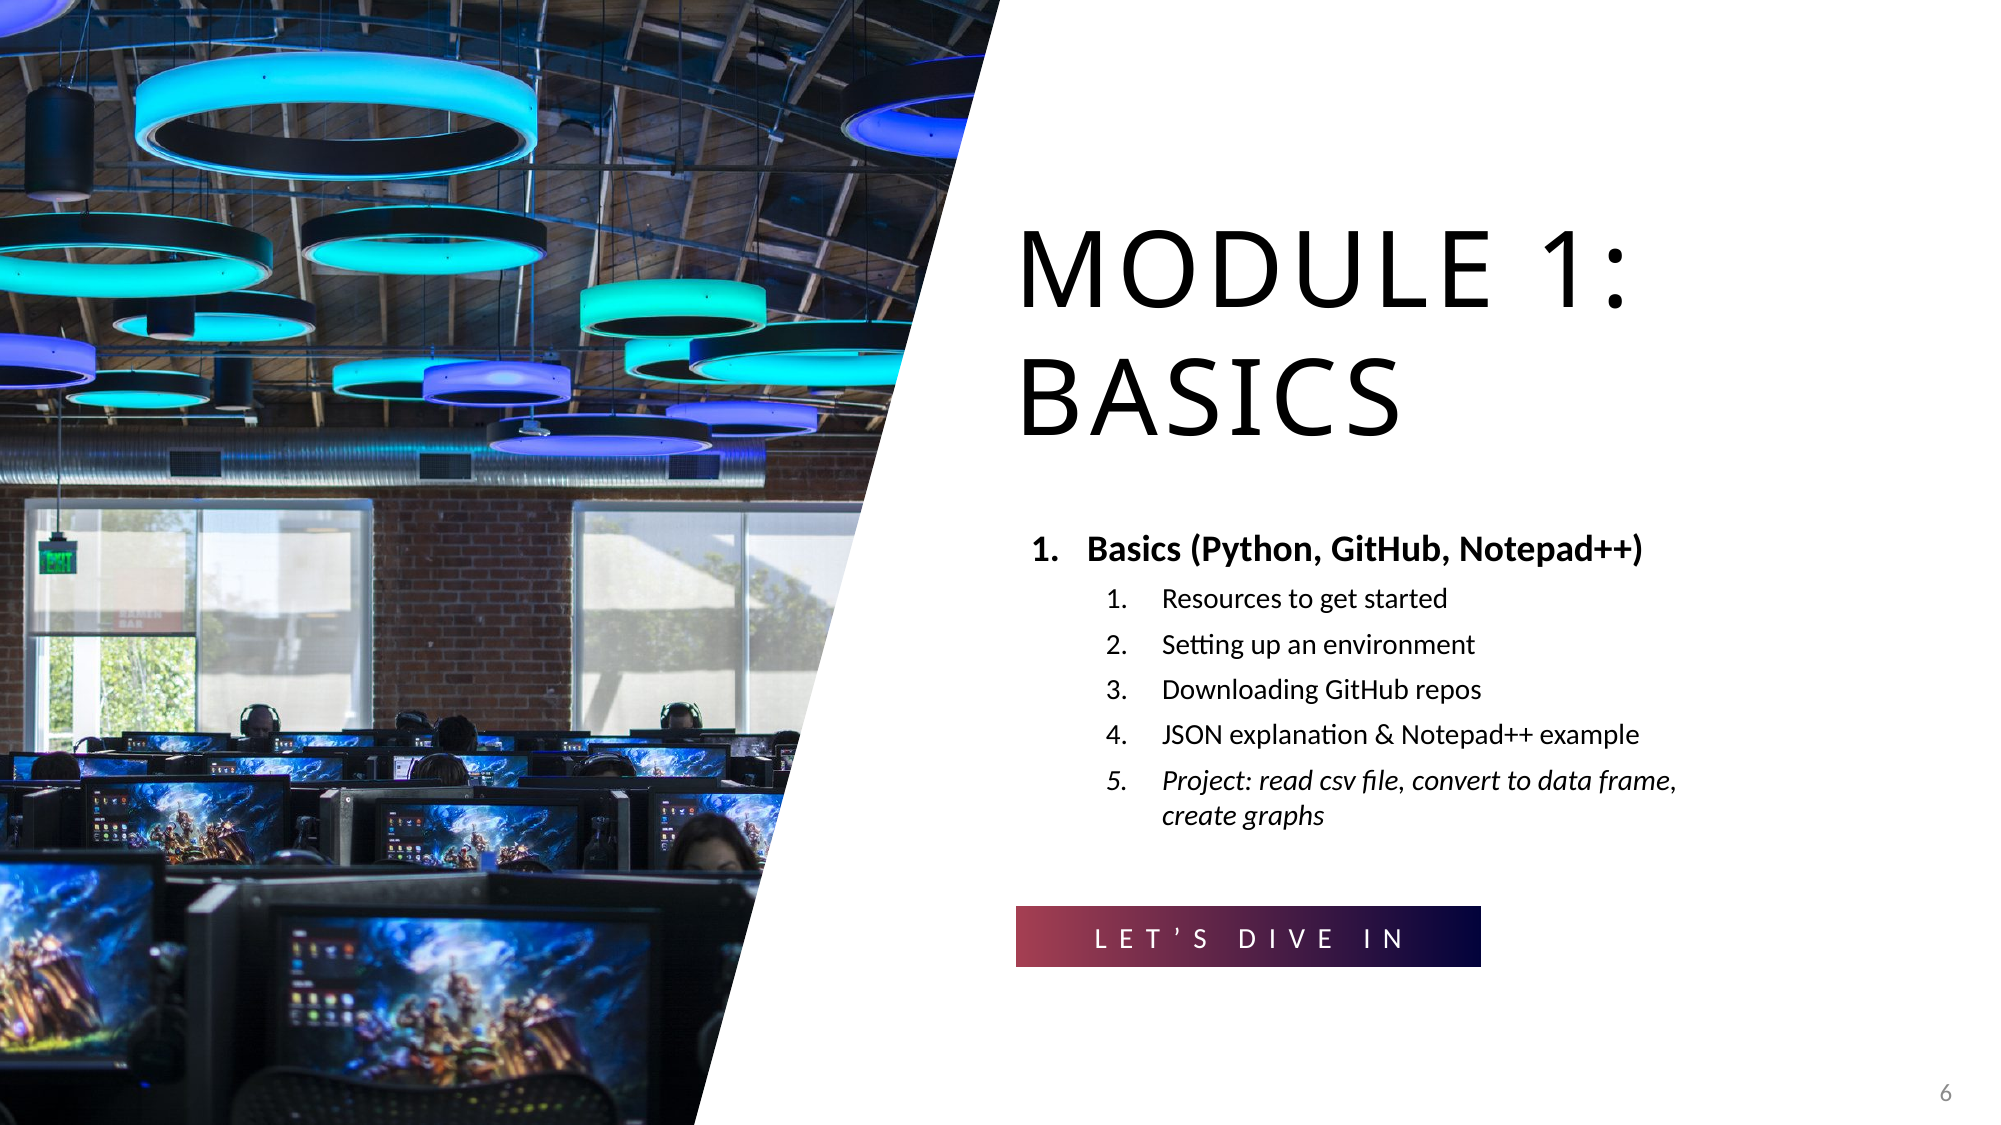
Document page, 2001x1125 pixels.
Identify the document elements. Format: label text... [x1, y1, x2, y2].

text_box Basics (Python, GitHub, Notepad++) Resources to get started Setting up an environment Downloading GitHub repos JSON explanation & Notepad++ example Project: read csv file, convert to data frame, create graphs [1015, 516, 1738, 854]
picture [0, 0, 1000, 1125]
title Module 1: Basics [1000, 191, 1862, 464]
list Let’s Dive In [1016, 906, 1481, 967]
slide_number 6 [1894, 1061, 1968, 1121]
